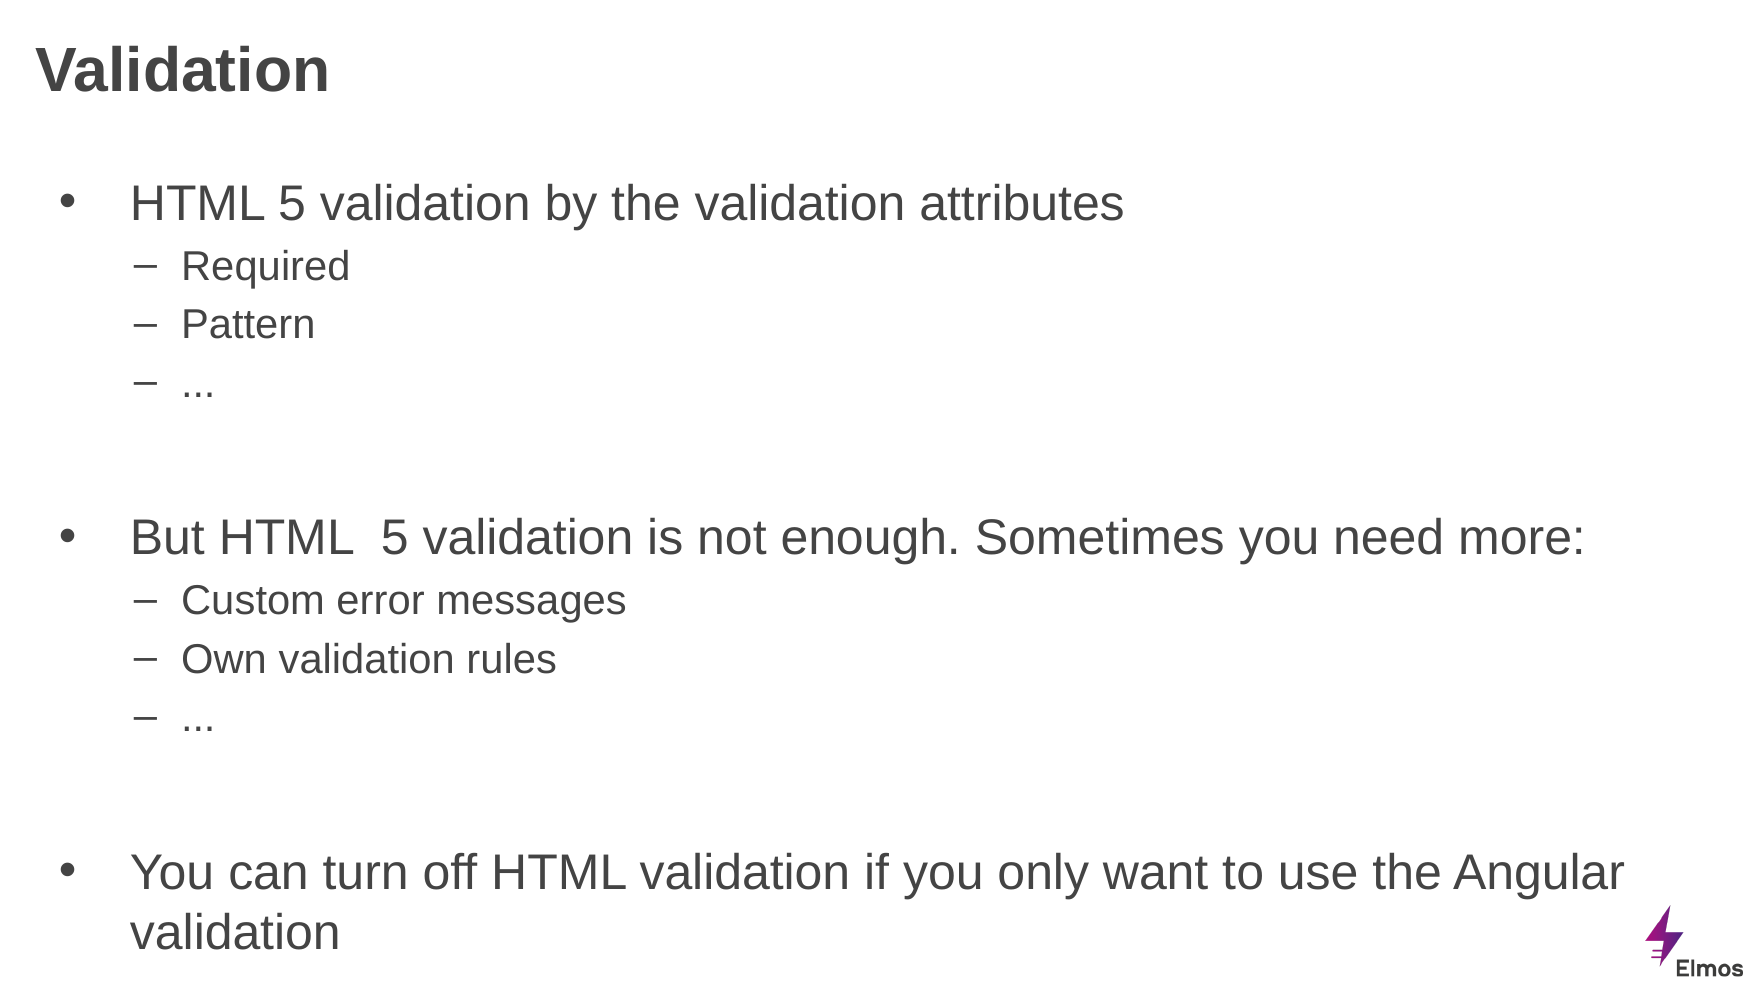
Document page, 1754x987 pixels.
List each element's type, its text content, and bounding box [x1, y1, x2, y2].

list HTML 5 validation by the validation attributes Required Pattern ... But HTML 5 validation is not enough. Sometimes you need more: Custom error messages Own validation rules ... You can turn off HTML validation if you only want to use the Angular validation [59, 170, 1721, 958]
picture [1645, 905, 1743, 977]
title Validation [35, 29, 1721, 133]
